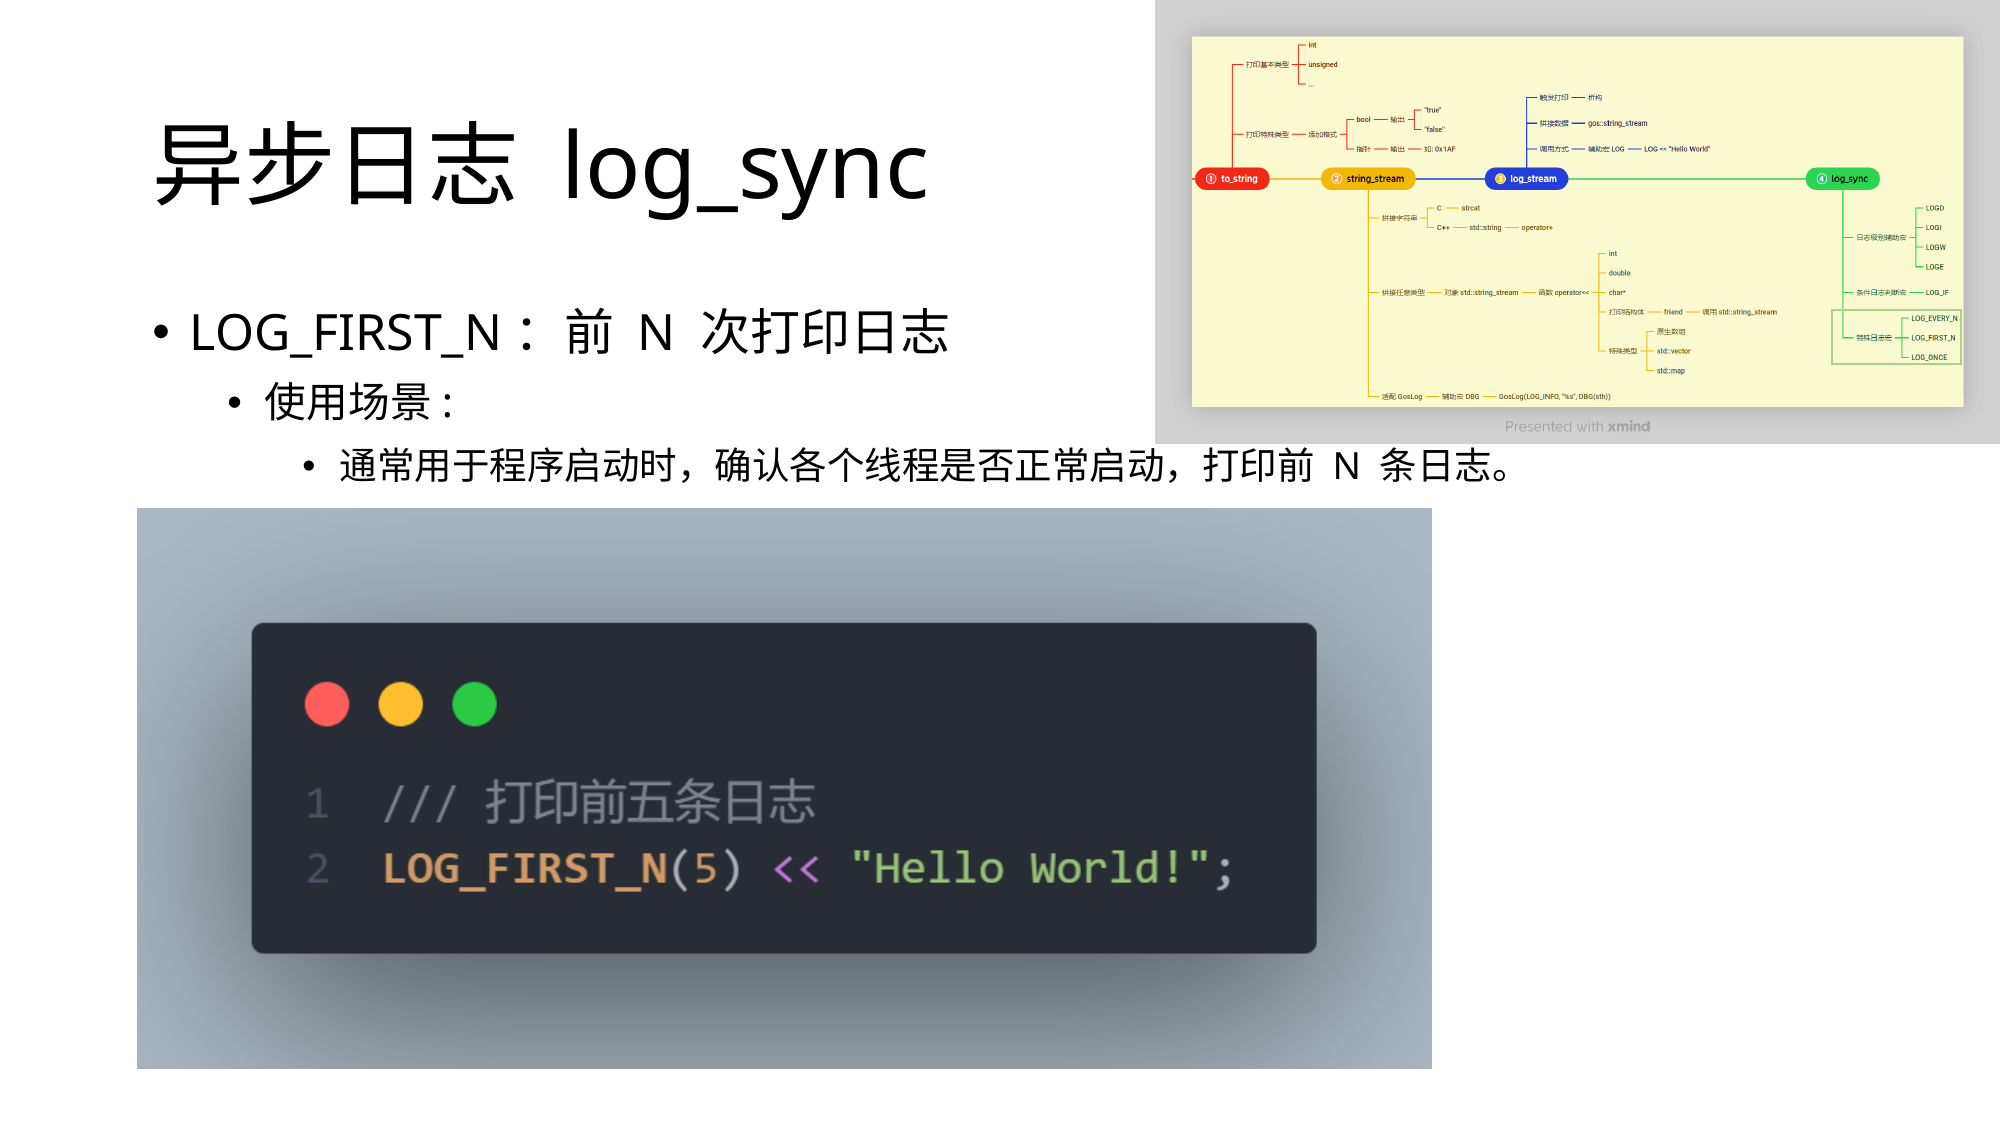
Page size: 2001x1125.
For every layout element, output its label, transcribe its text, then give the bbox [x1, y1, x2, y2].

title 异步日志 log_sync [137, 59, 1155, 278]
picture [1155, 0, 2000, 444]
picture [137, 508, 1432, 1069]
list LOG_FIRST_N：前 N 次打印日志 使用场景: 通常用于程序启动时，确认各个线程是否正常启动，打印前 N 条日志。 [137, 299, 1863, 1014]
